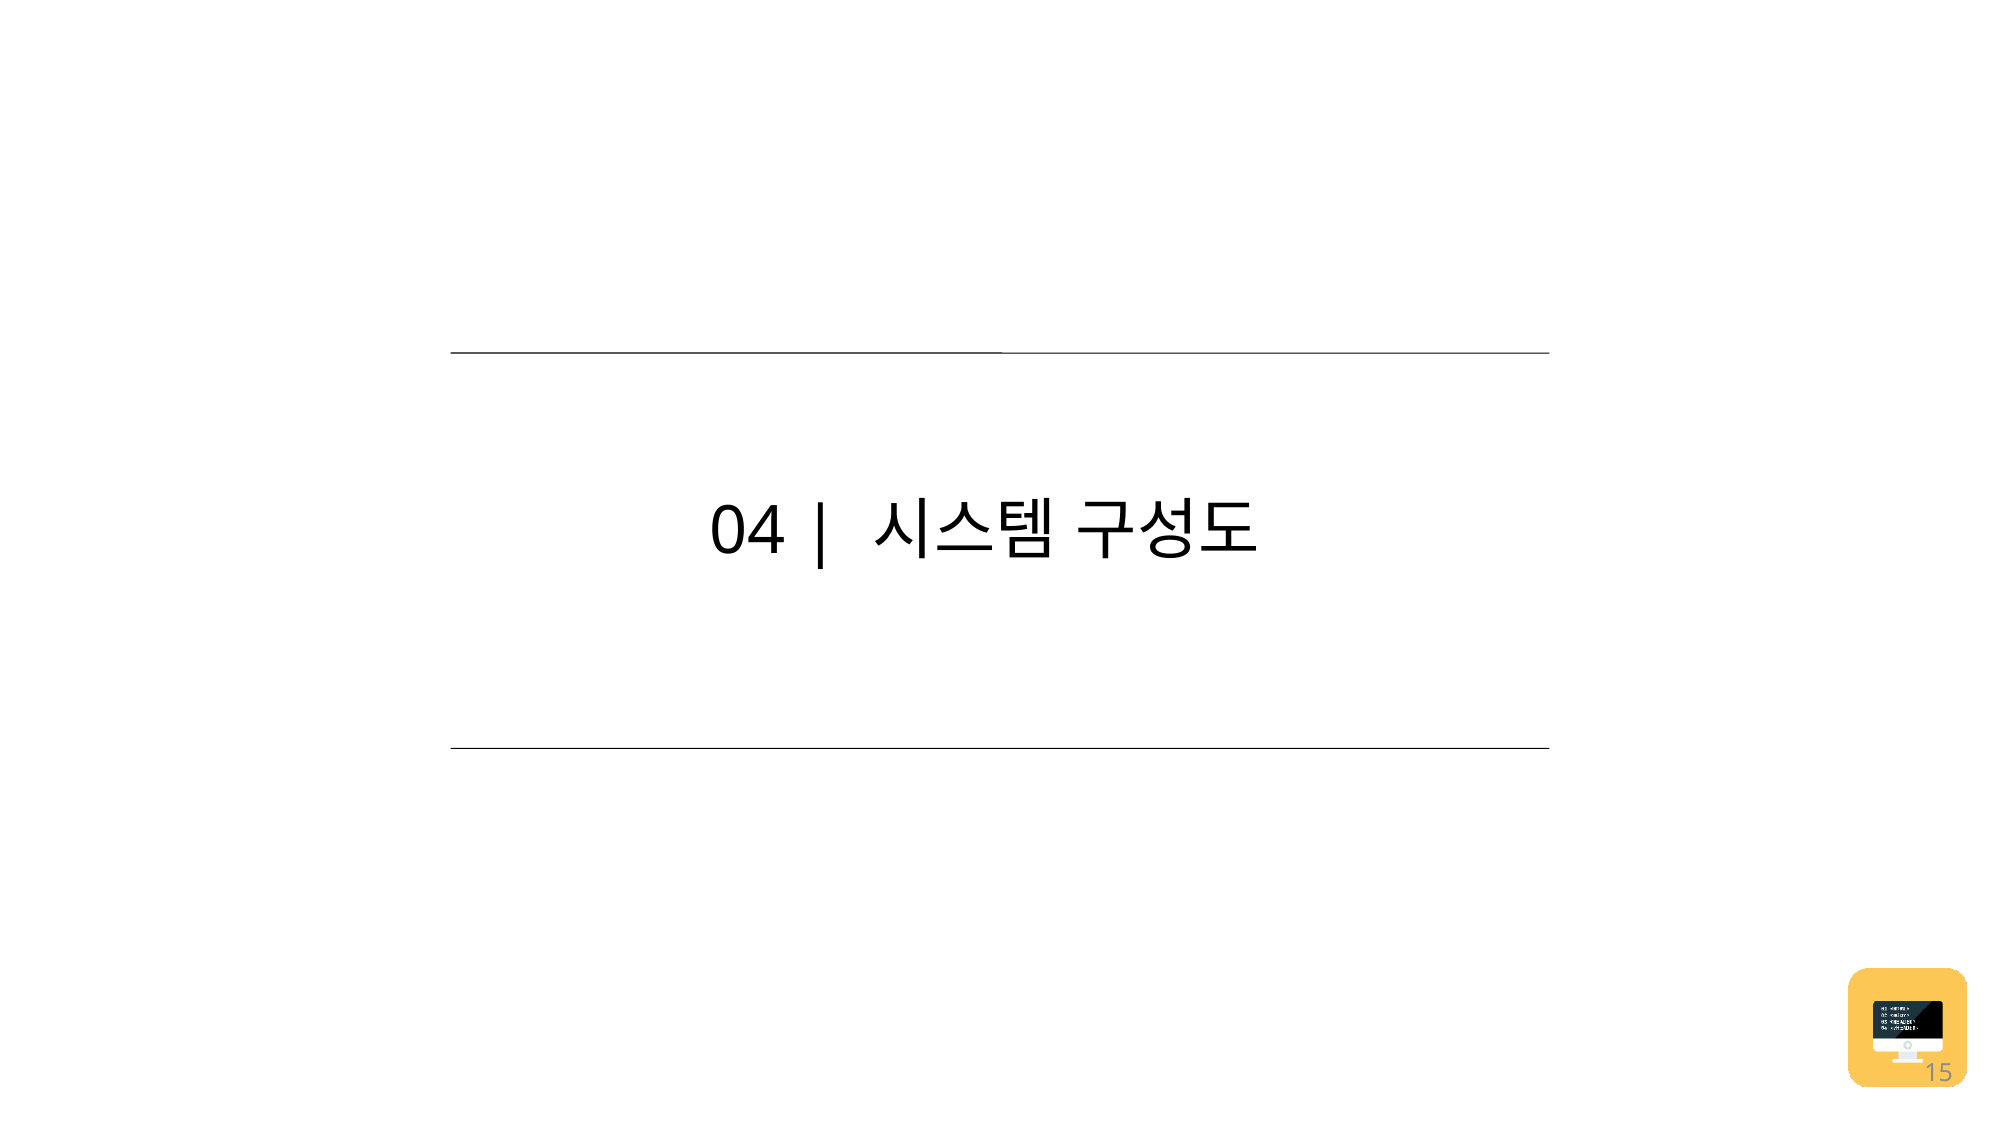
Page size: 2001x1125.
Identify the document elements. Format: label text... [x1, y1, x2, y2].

text_box 04 | 시스템 구성도 [694, 478, 1276, 574]
slide_number 15 [1517, 1043, 1968, 1104]
picture [1848, 968, 1967, 1043]
